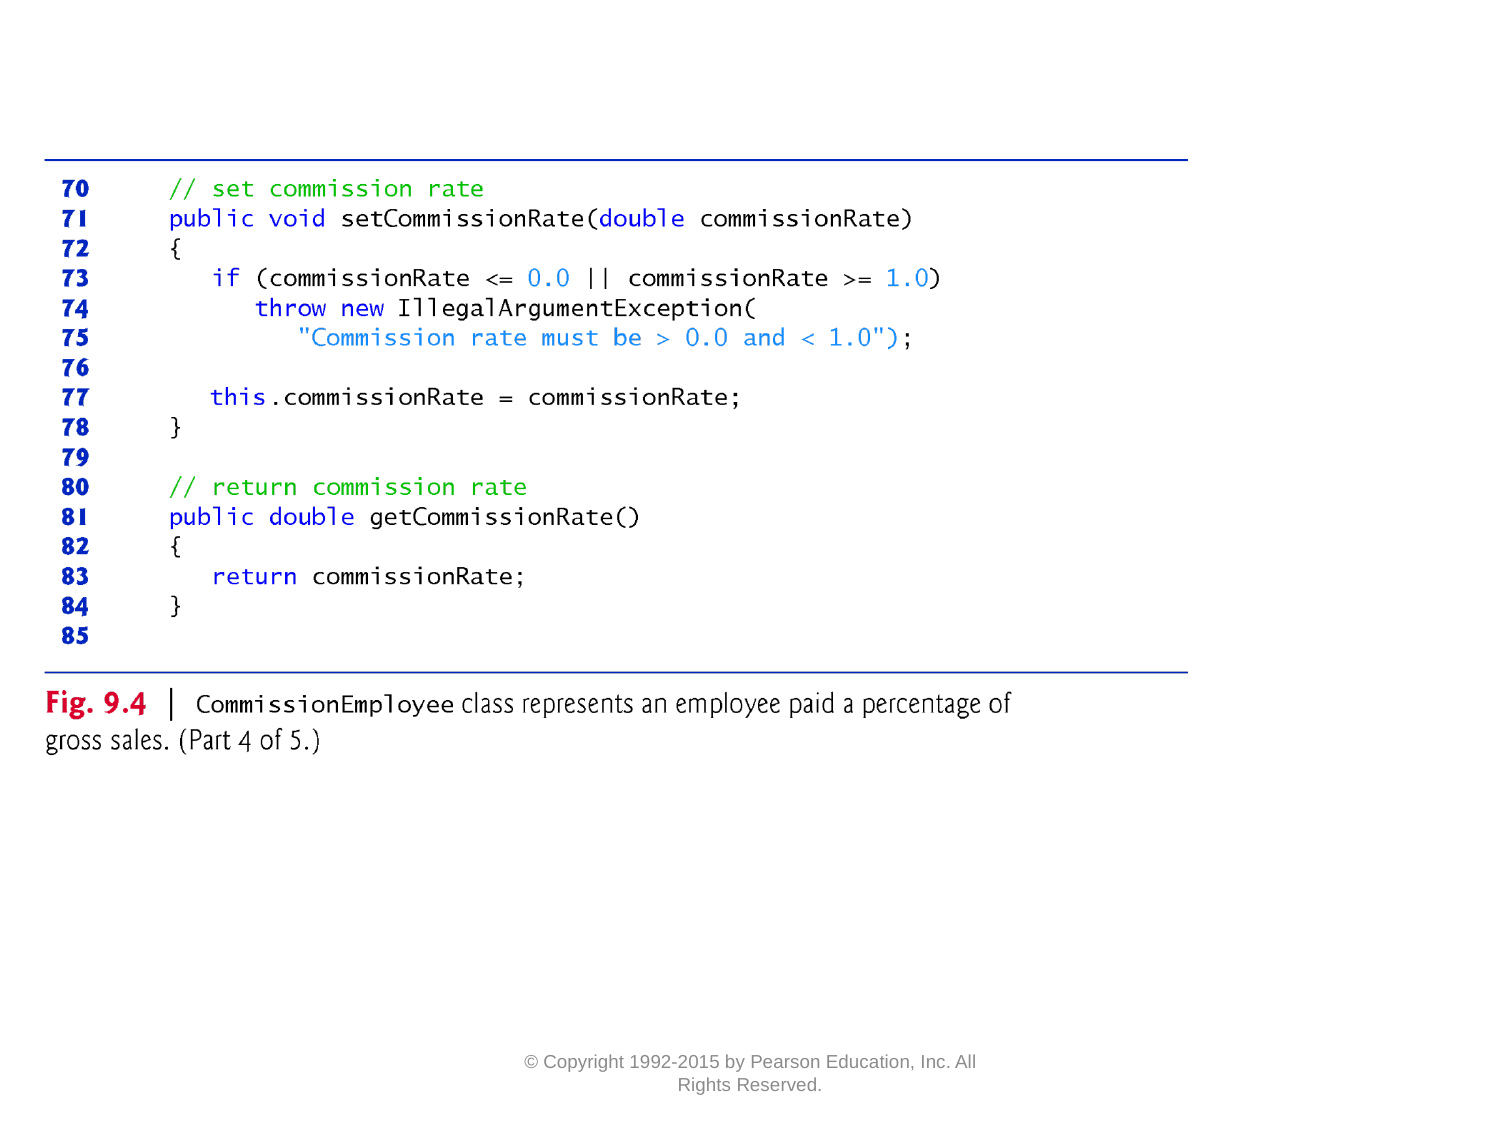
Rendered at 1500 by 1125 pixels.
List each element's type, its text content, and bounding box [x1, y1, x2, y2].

picture [0, 106, 1500, 1018]
footer © Copyright 1992-2015 by Pearson Education, Inc. All Rights Reserved. [496, 1042, 1004, 1103]
